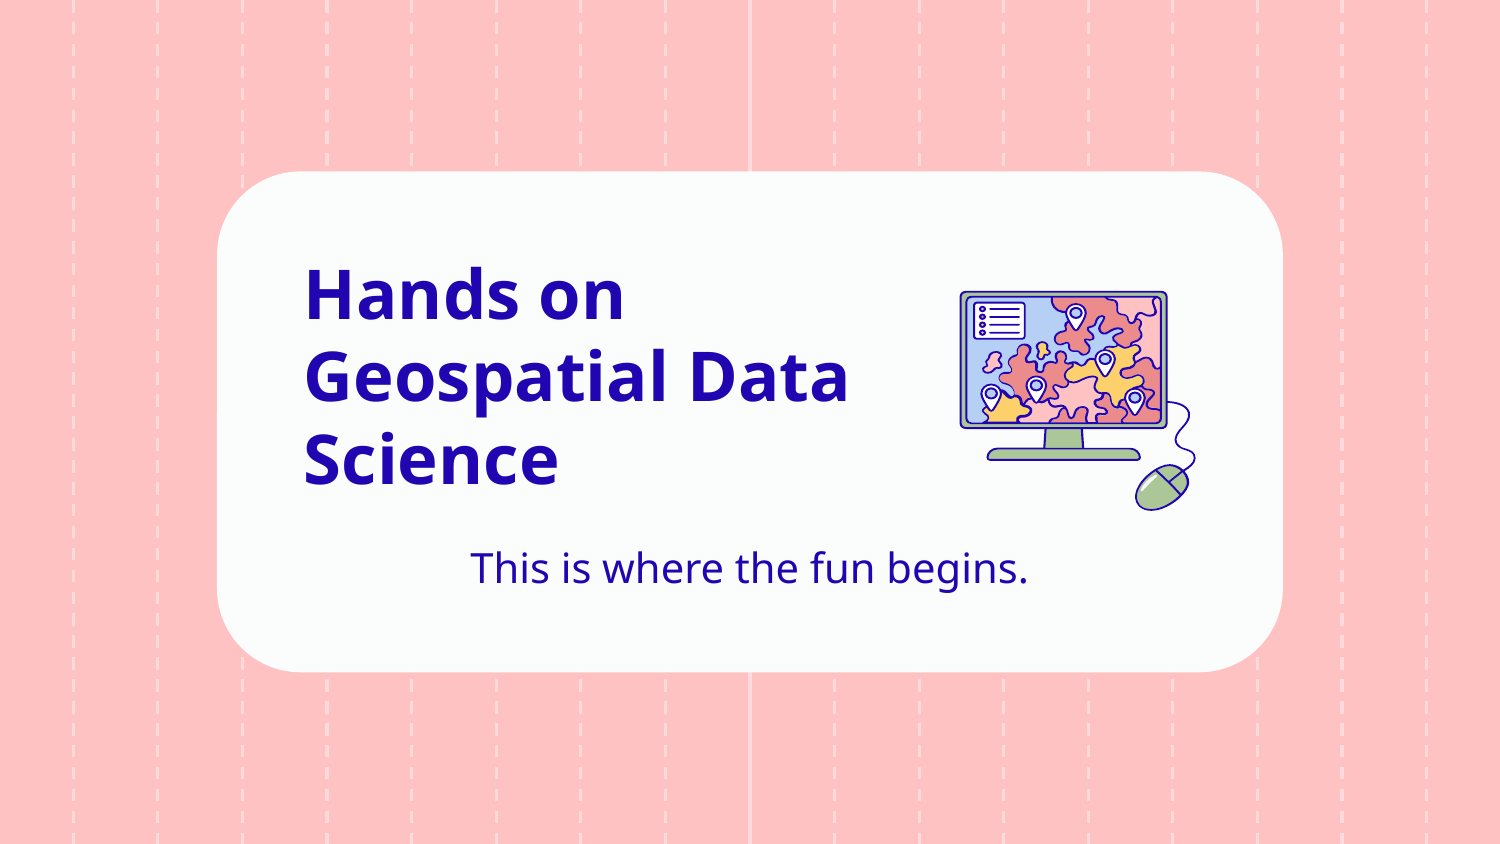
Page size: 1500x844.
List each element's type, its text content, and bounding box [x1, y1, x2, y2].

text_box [959, 290, 1197, 512]
subtitle Hands on Geospatial Data Science [288, 269, 931, 480]
title This is where the fun begins. [406, 543, 1094, 591]
